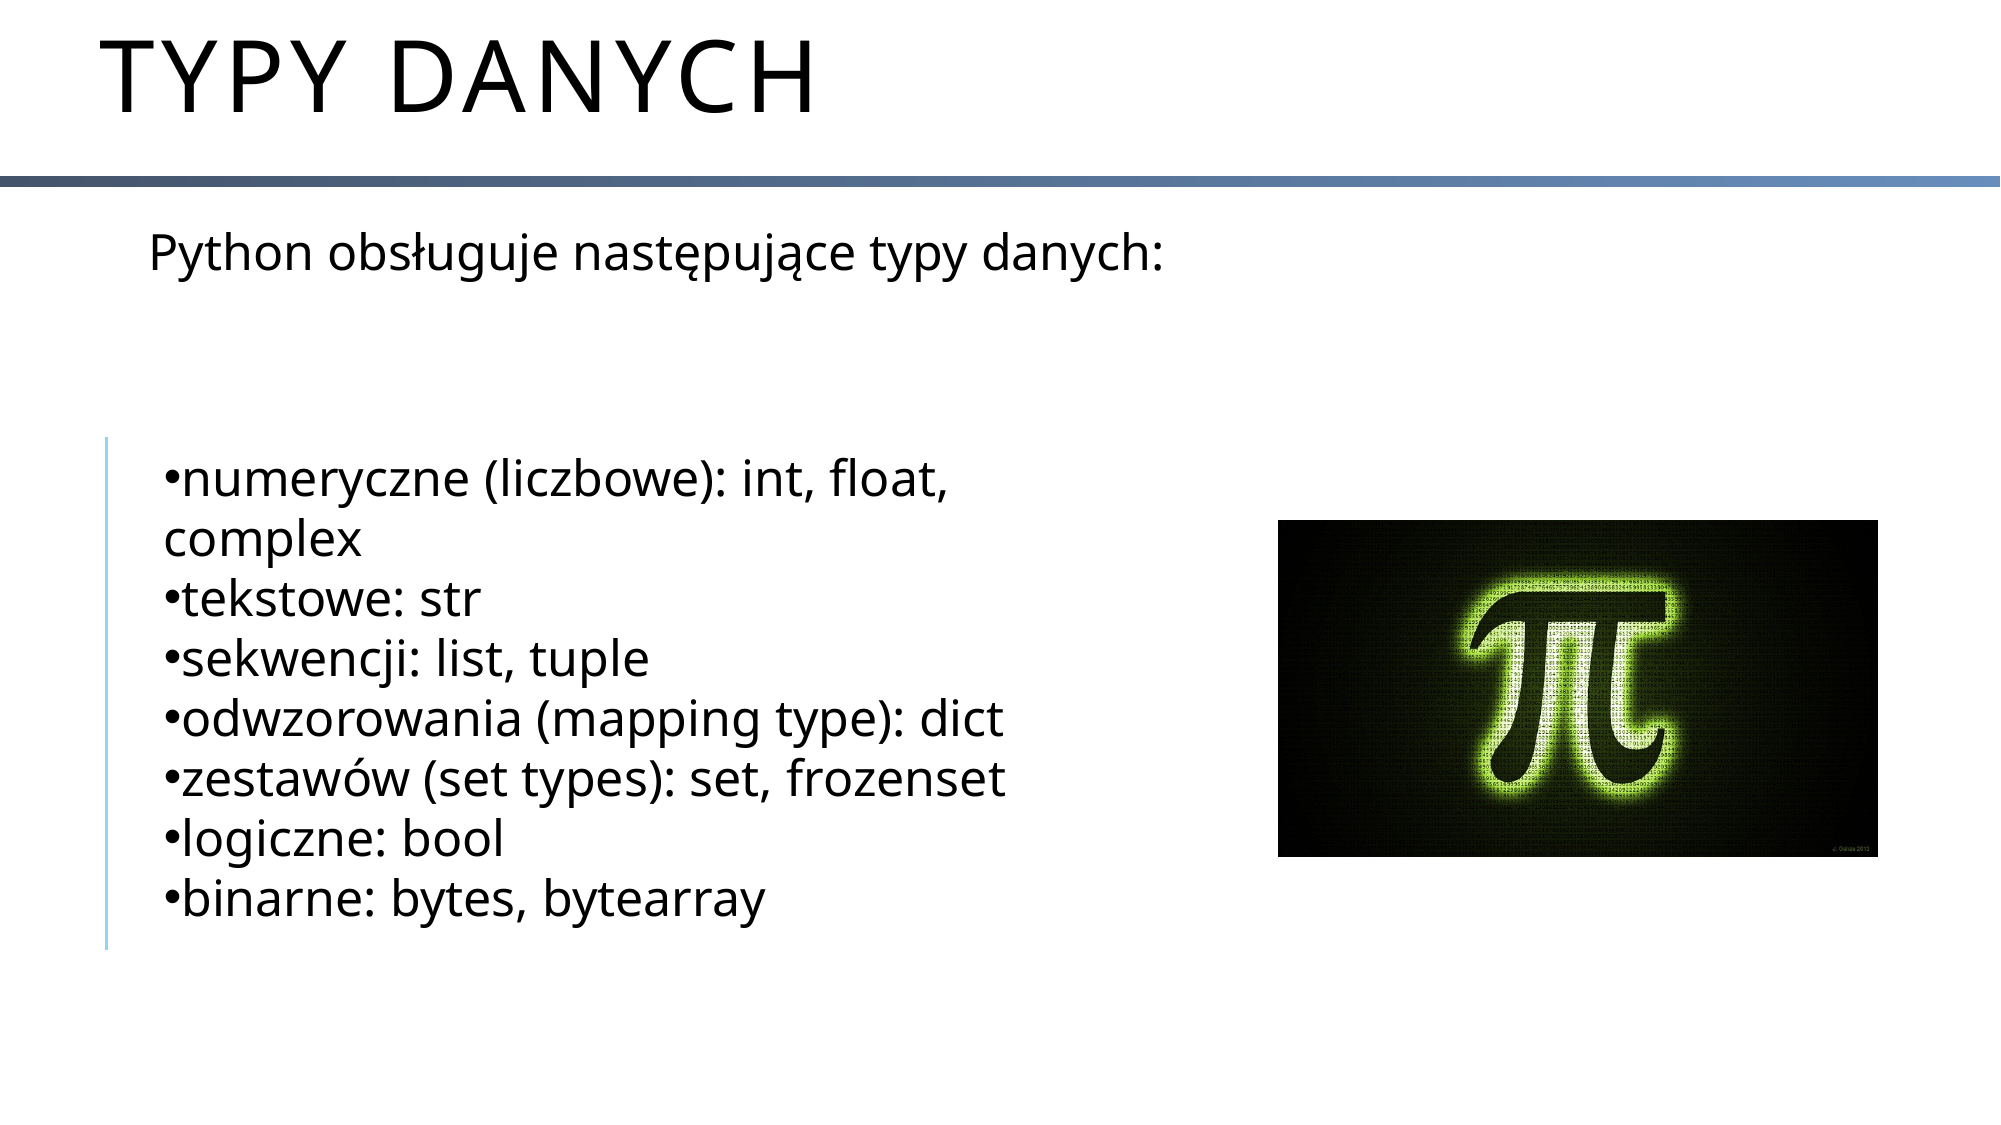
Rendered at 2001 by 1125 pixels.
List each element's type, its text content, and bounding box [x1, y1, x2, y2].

title Typy danych [99, 25, 1900, 176]
picture [1278, 520, 1878, 857]
text_box Python obsługuje następujące typy danych: [133, 213, 1359, 334]
text_box numeryczne (liczbowe): int, float, complex tekstowe: str sekwencji: list, tuple odwzorowania (mapping type): dict zestawów (set types): set, frozenset logiczne: bool binarne: bytes, bytearray [149, 438, 1169, 934]
